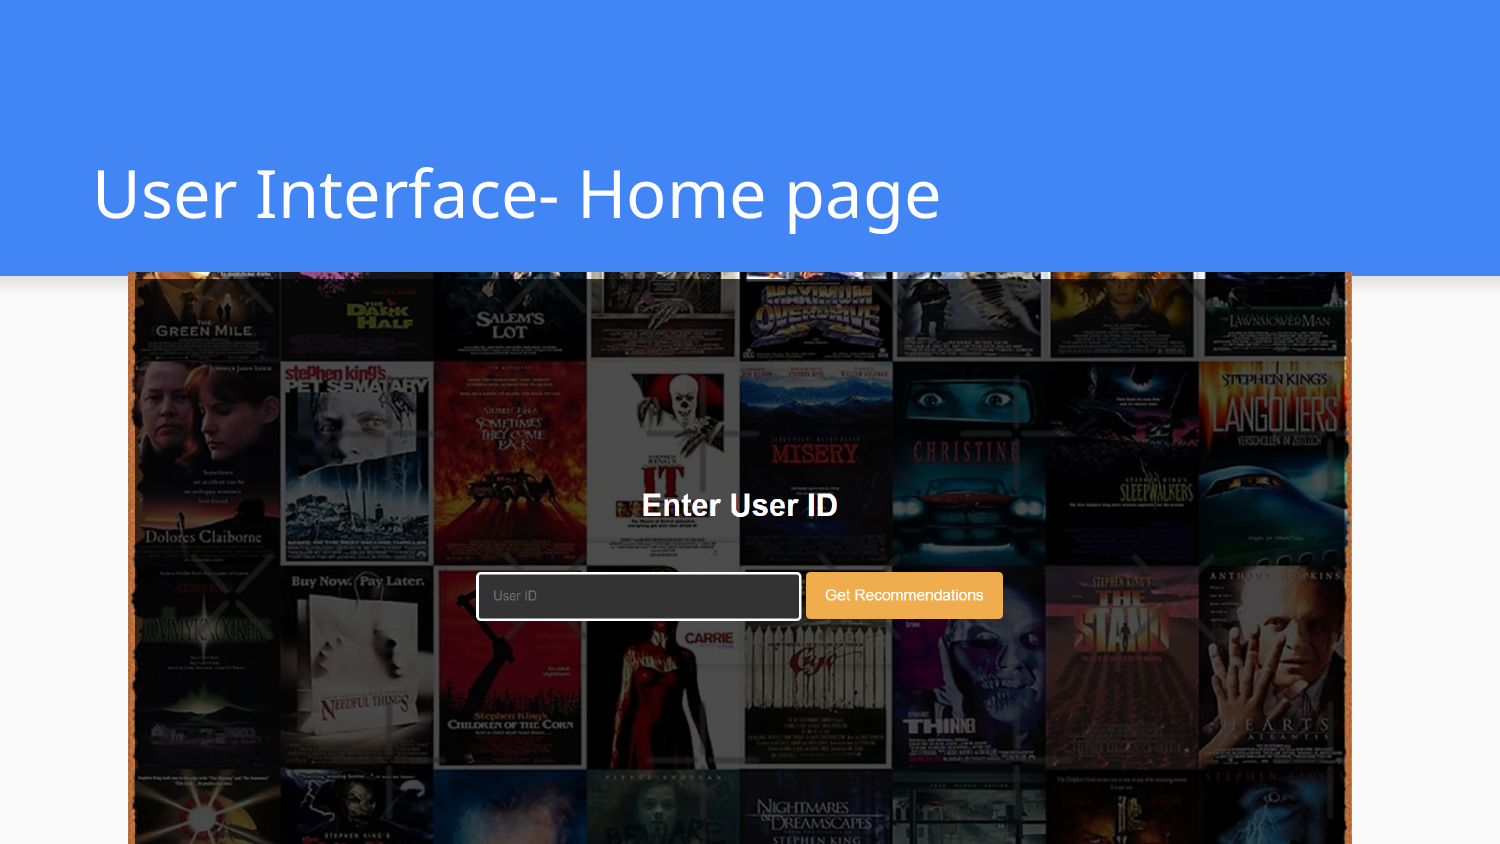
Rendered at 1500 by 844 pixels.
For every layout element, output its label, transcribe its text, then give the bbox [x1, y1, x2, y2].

title User Interface- Home page [77, 121, 1427, 248]
picture [127, 272, 1352, 844]
